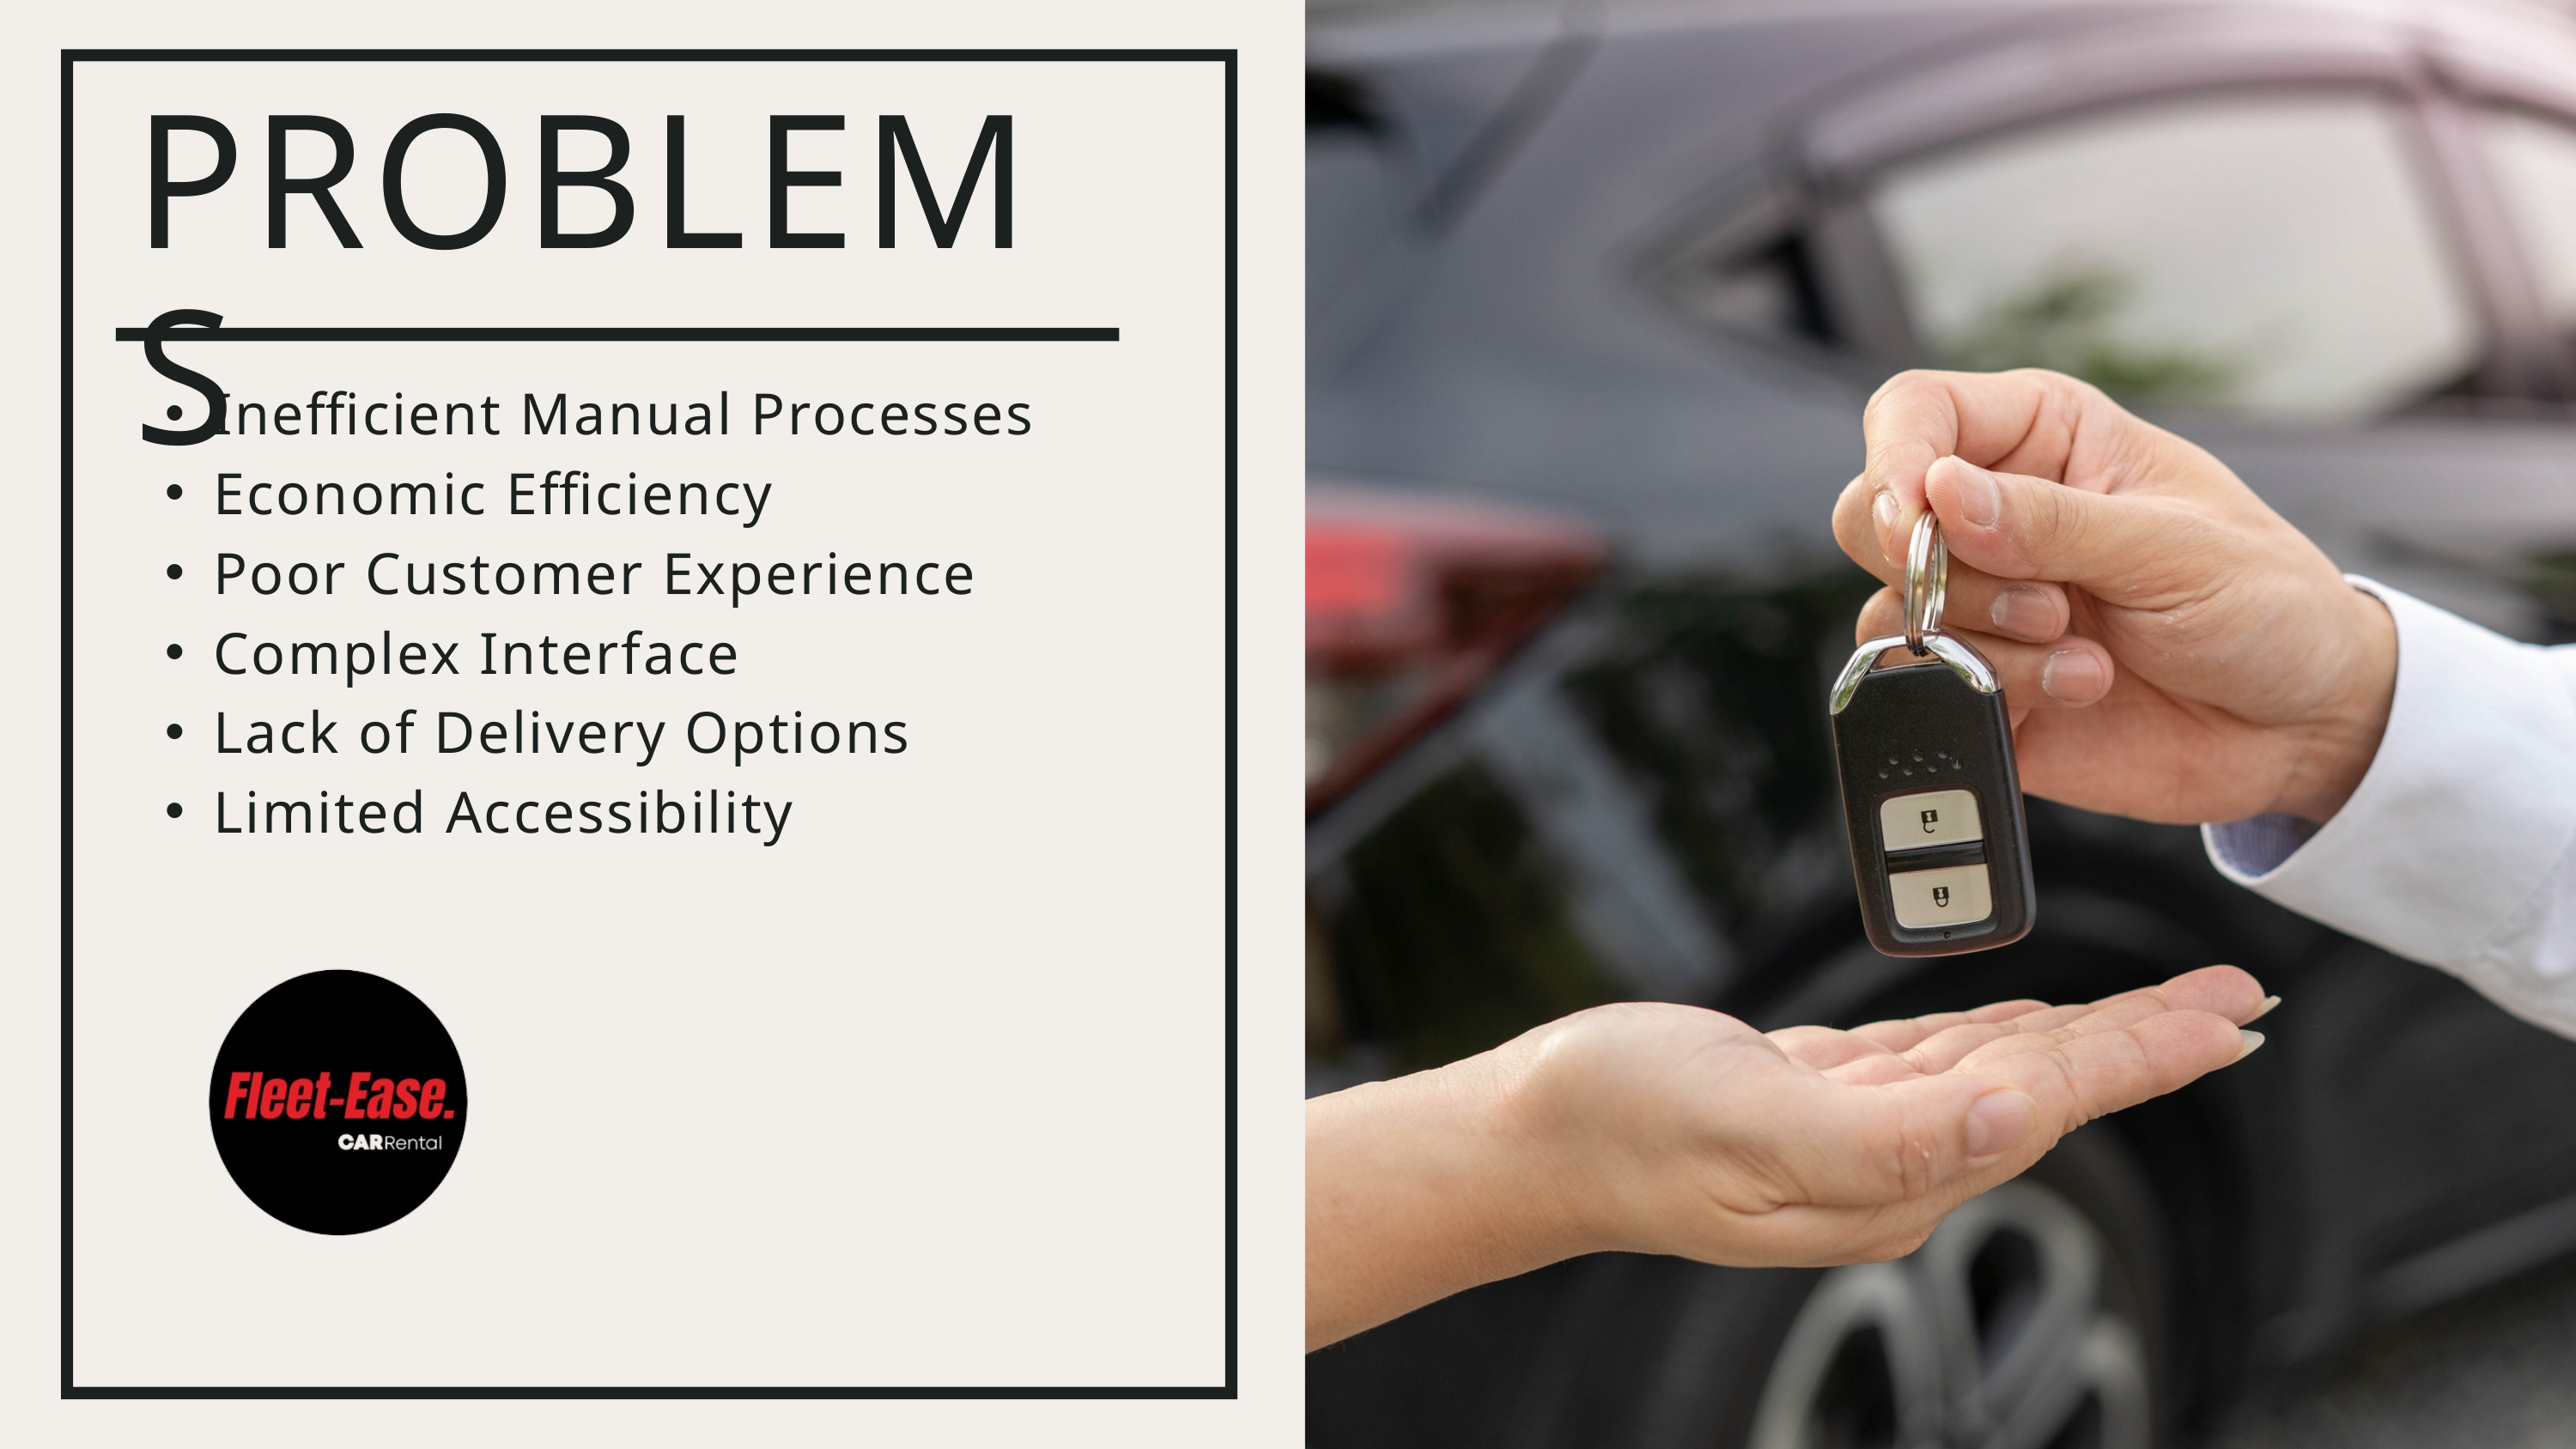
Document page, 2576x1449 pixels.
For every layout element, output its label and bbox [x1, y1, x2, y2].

text_box [1304, 0, 2576, 1449]
text_box [60, 49, 1238, 1400]
